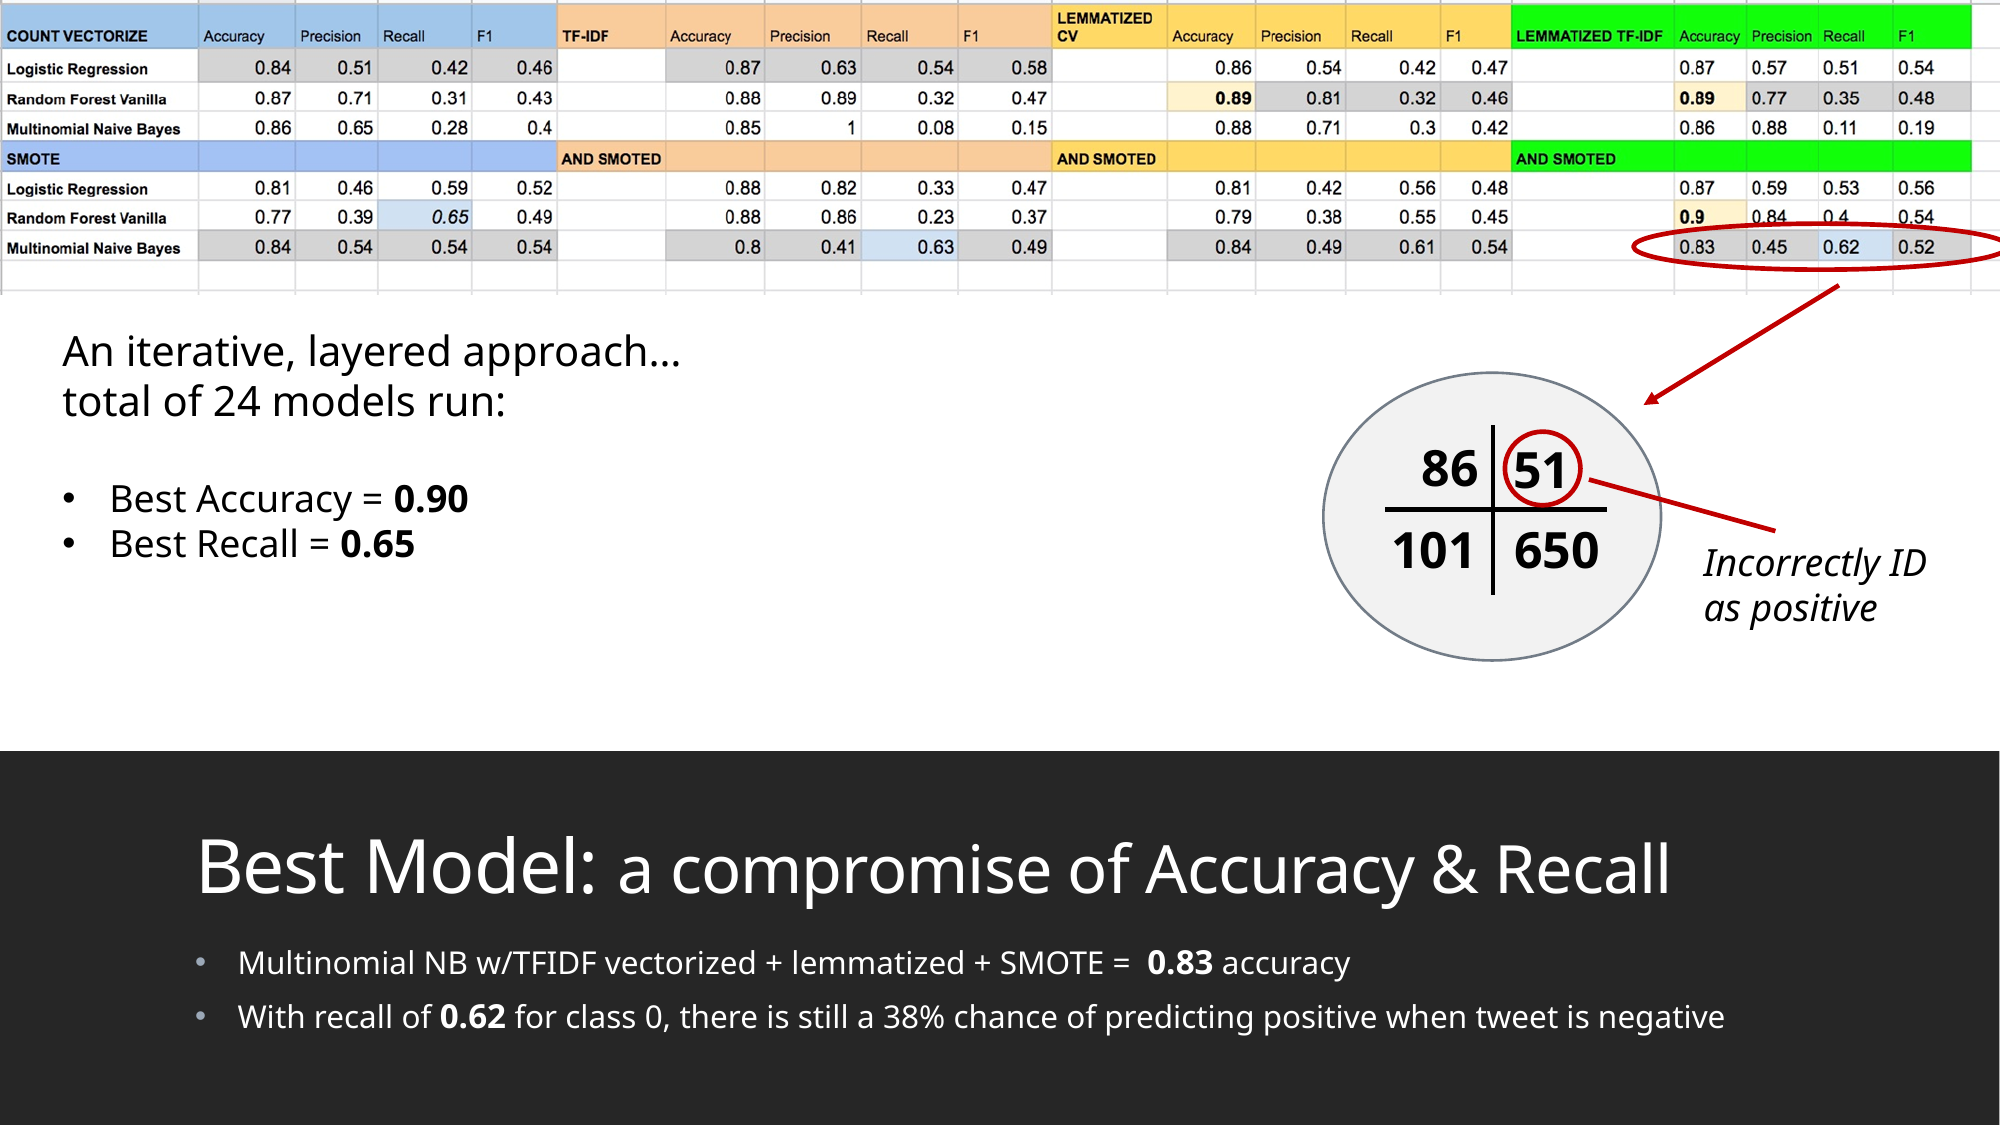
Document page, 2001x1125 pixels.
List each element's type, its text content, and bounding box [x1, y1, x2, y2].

text_box 51 [1503, 474, 1531, 506]
title Best Model: a compromise of Accuracy & Recall [180, 787, 1927, 910]
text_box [1643, 284, 1840, 406]
text_box 86 [1406, 429, 1490, 505]
text_box An iterative, layered approach… total of 24 models run: Best Accuracy = 0.90 Best Recall = 0.65 [47, 317, 729, 618]
list Multinomial NB w/TFIDF vectorized + lemmatized + SMOTE = 0.83 accuracy With recall of 0.62 for class 0, there is still a 38% chance of predicting positive when tweet is negative [180, 937, 1839, 1038]
text_box 650 [1503, 518, 1615, 586]
text_box 51 [1503, 431, 1531, 463]
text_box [1588, 478, 1776, 532]
text_box [1322, 371, 1660, 662]
picture [0, 0, 2000, 295]
text_box 51 [1554, 431, 1586, 506]
text_box 101 [1376, 510, 1489, 586]
text_box Incorrectly ID as positive [1688, 531, 1973, 637]
text_box [1503, 430, 1582, 506]
